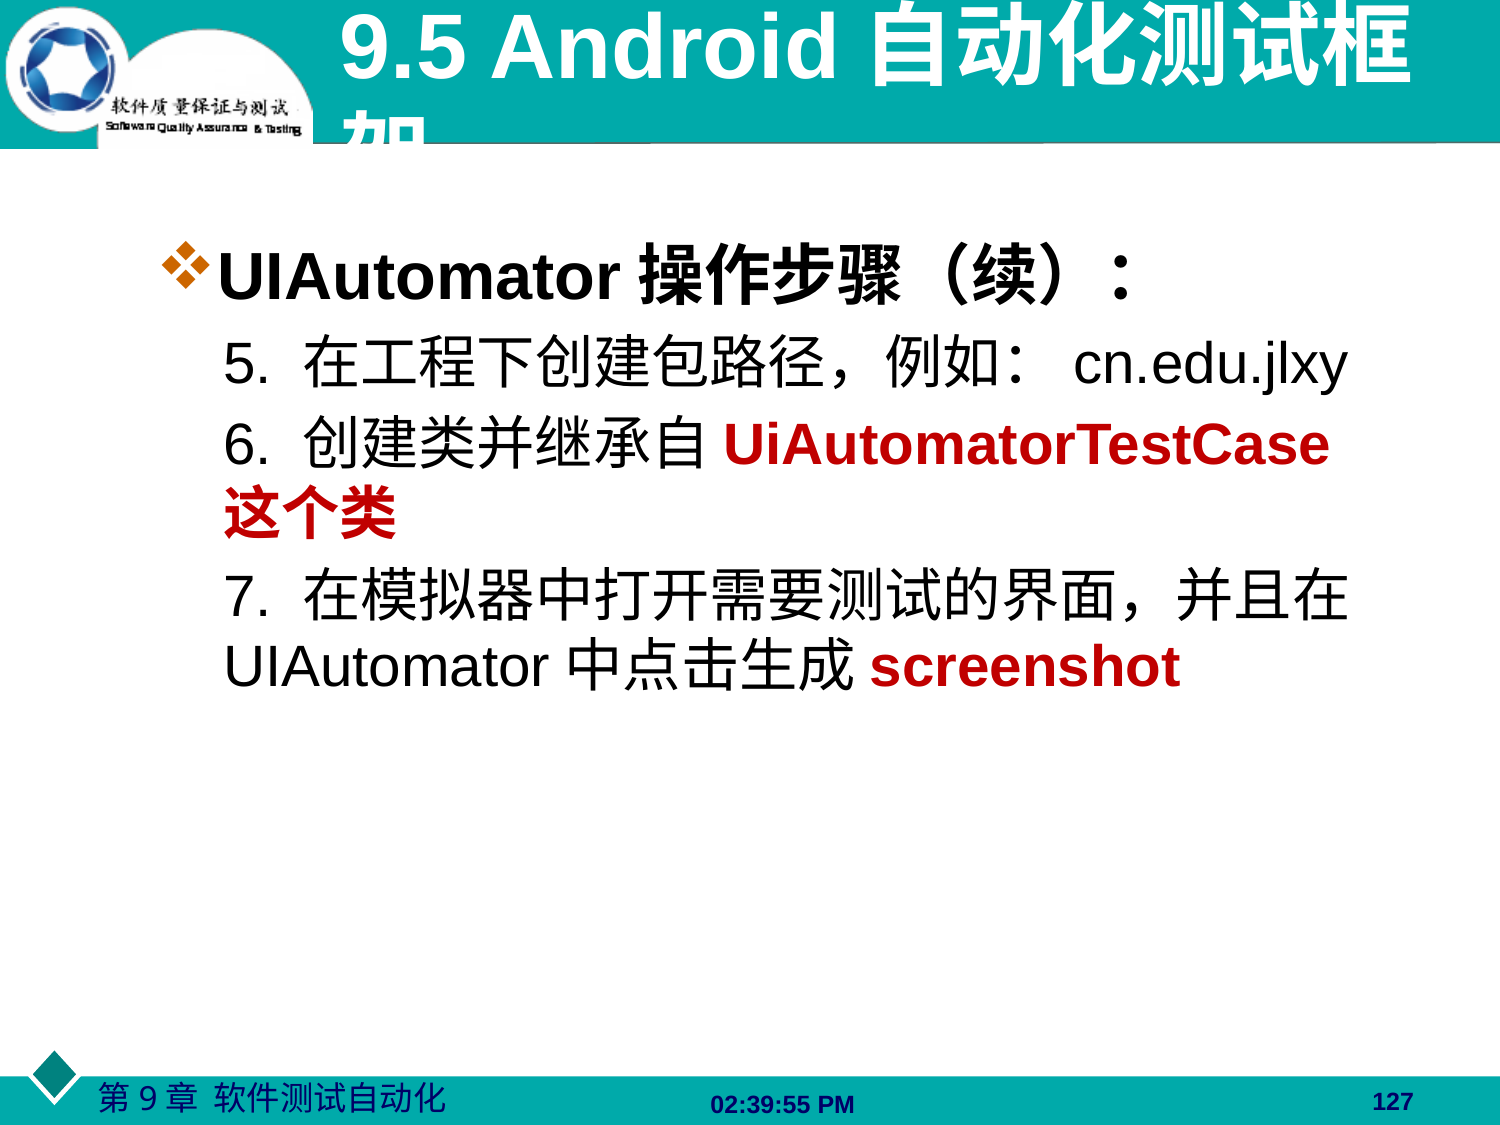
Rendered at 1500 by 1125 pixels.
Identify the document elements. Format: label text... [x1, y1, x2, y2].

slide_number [695, 1081, 1046, 1125]
title 9.5 Android自动化测试框架 [324, 30, 1500, 163]
list UIAutomator操作步骤（续）： 5. 在工程下创建包路径，例如：cn.edu.jlxy 6. 创建类并继承自UiAutomatorTestCase 这个类 7. 在模拟器中打开需要测试的界面，并且在UIAutomator中点击生成screenshot [141, 225, 1417, 1006]
picture [0, 0, 313, 149]
slide_number 127 [1116, 1077, 1430, 1125]
